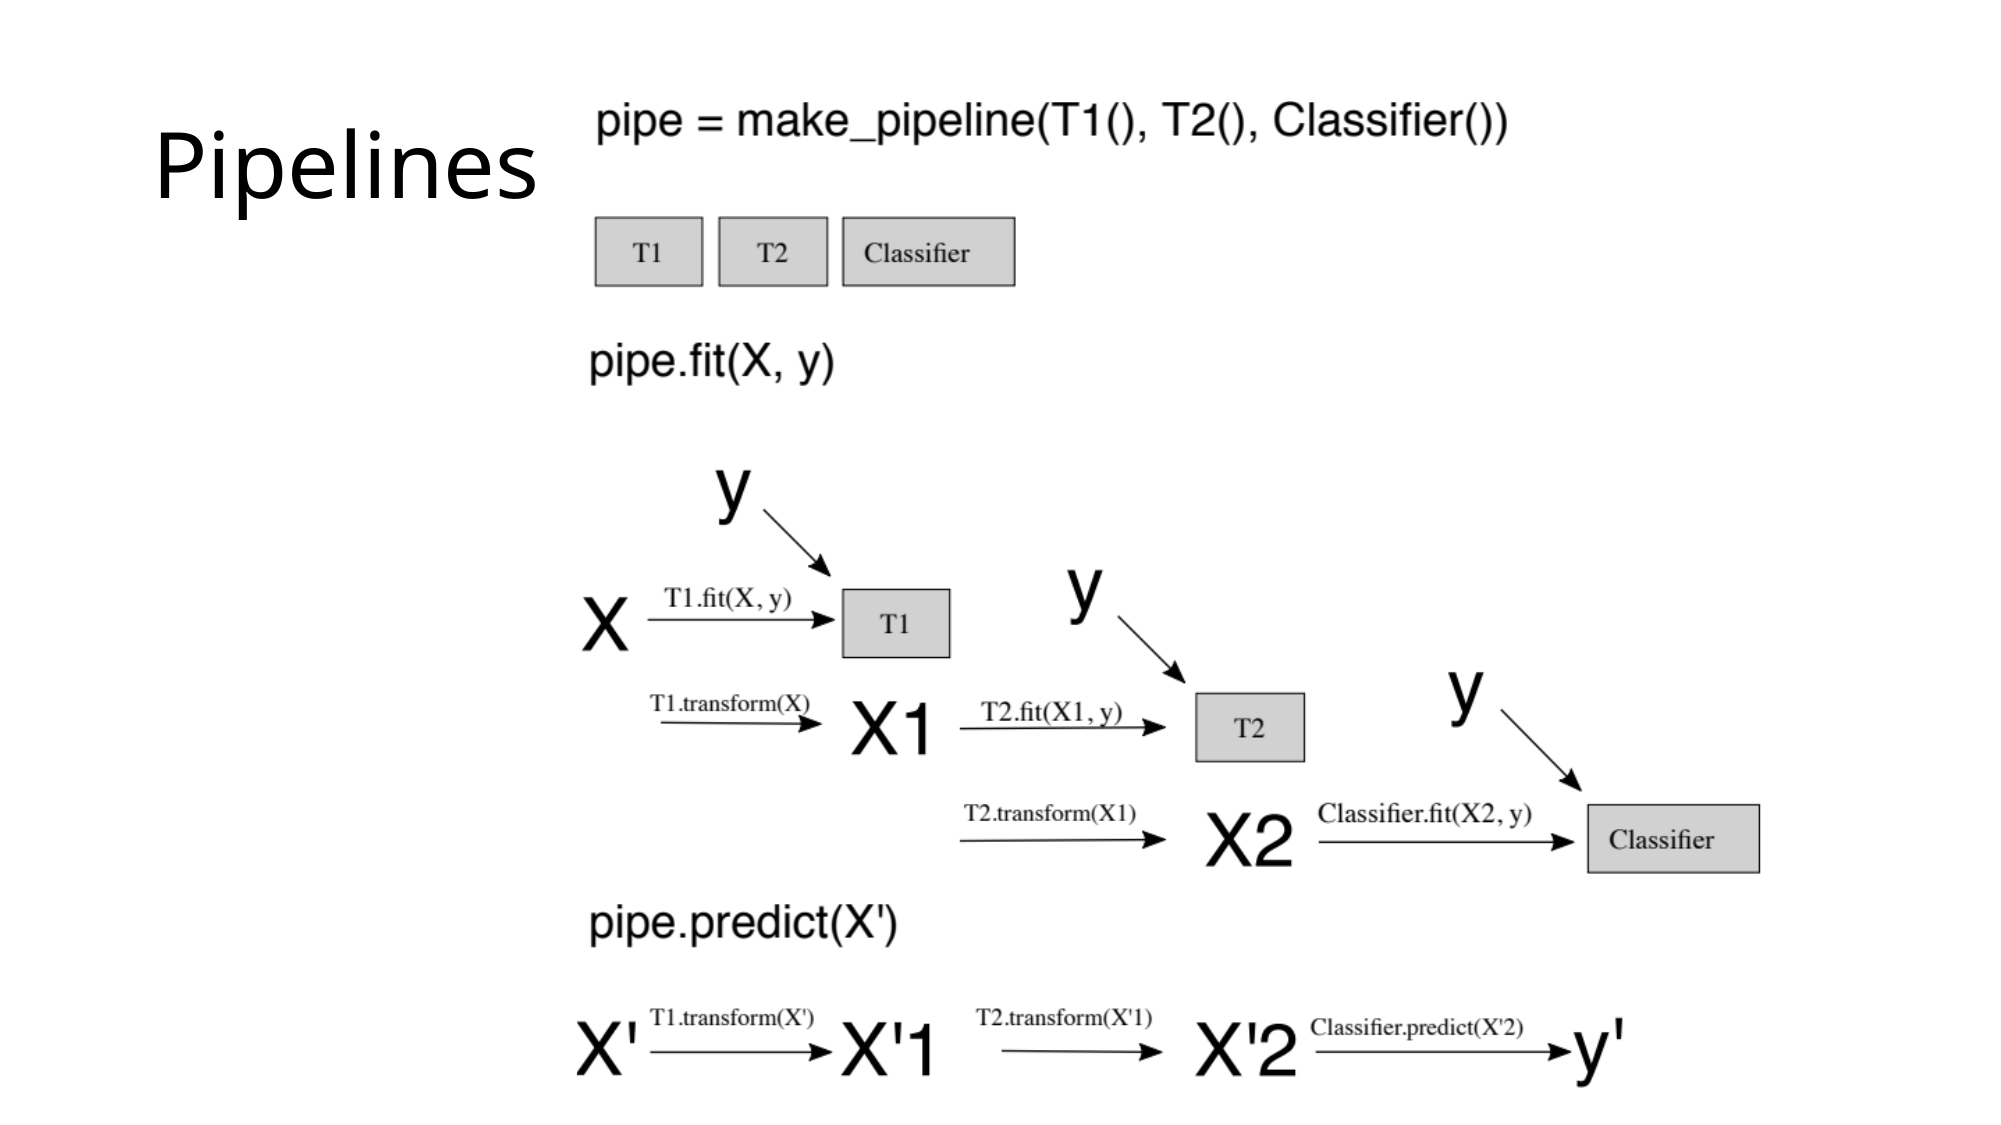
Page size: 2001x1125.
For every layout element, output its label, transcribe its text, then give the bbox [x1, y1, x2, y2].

title Pipelines [137, 59, 1863, 278]
picture [576, 101, 1938, 1103]
